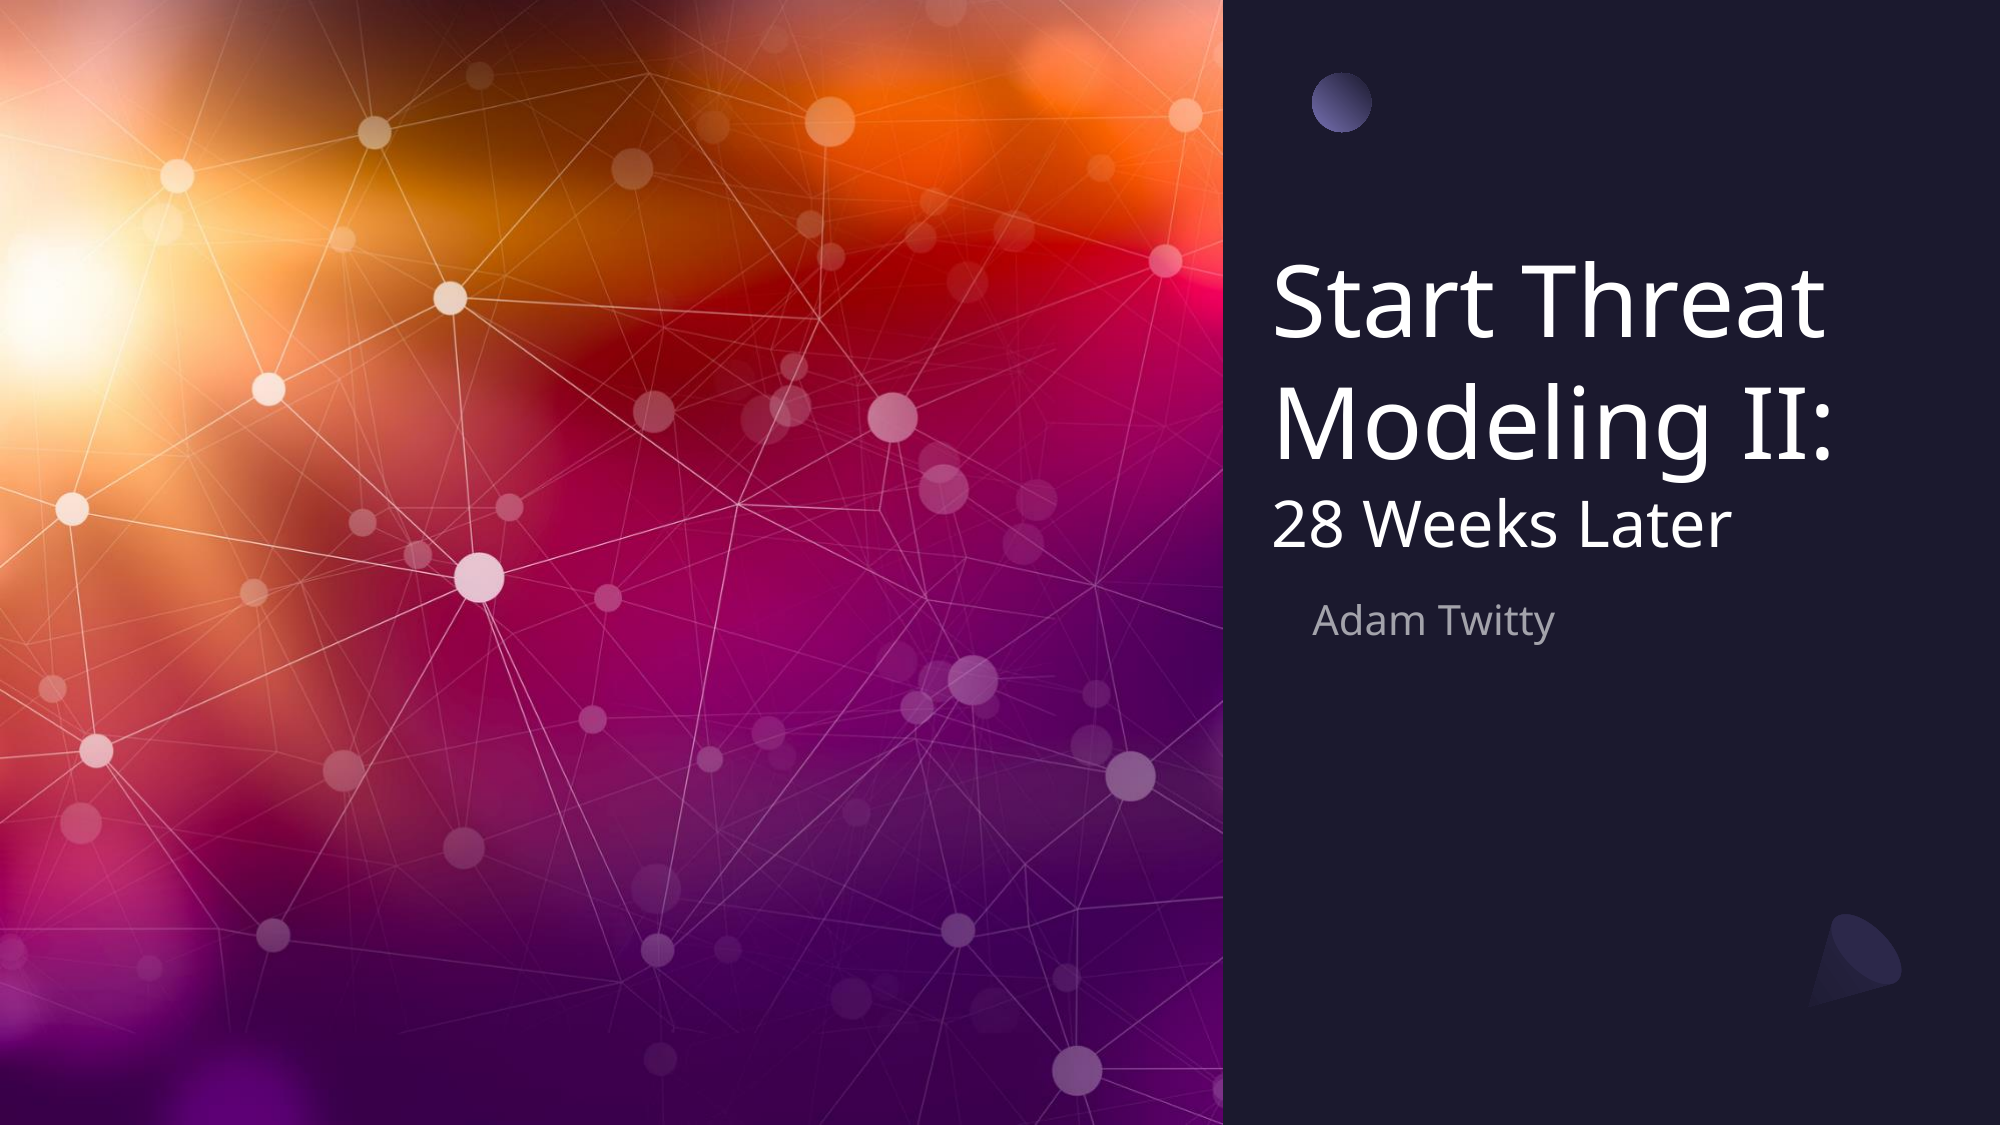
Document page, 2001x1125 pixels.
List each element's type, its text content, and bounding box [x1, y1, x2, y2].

title Start Threat Modeling II: 28 Weeks Later [1271, 172, 1955, 564]
list Adam Twitty [1312, 585, 1898, 870]
picture [0, 0, 1223, 1125]
